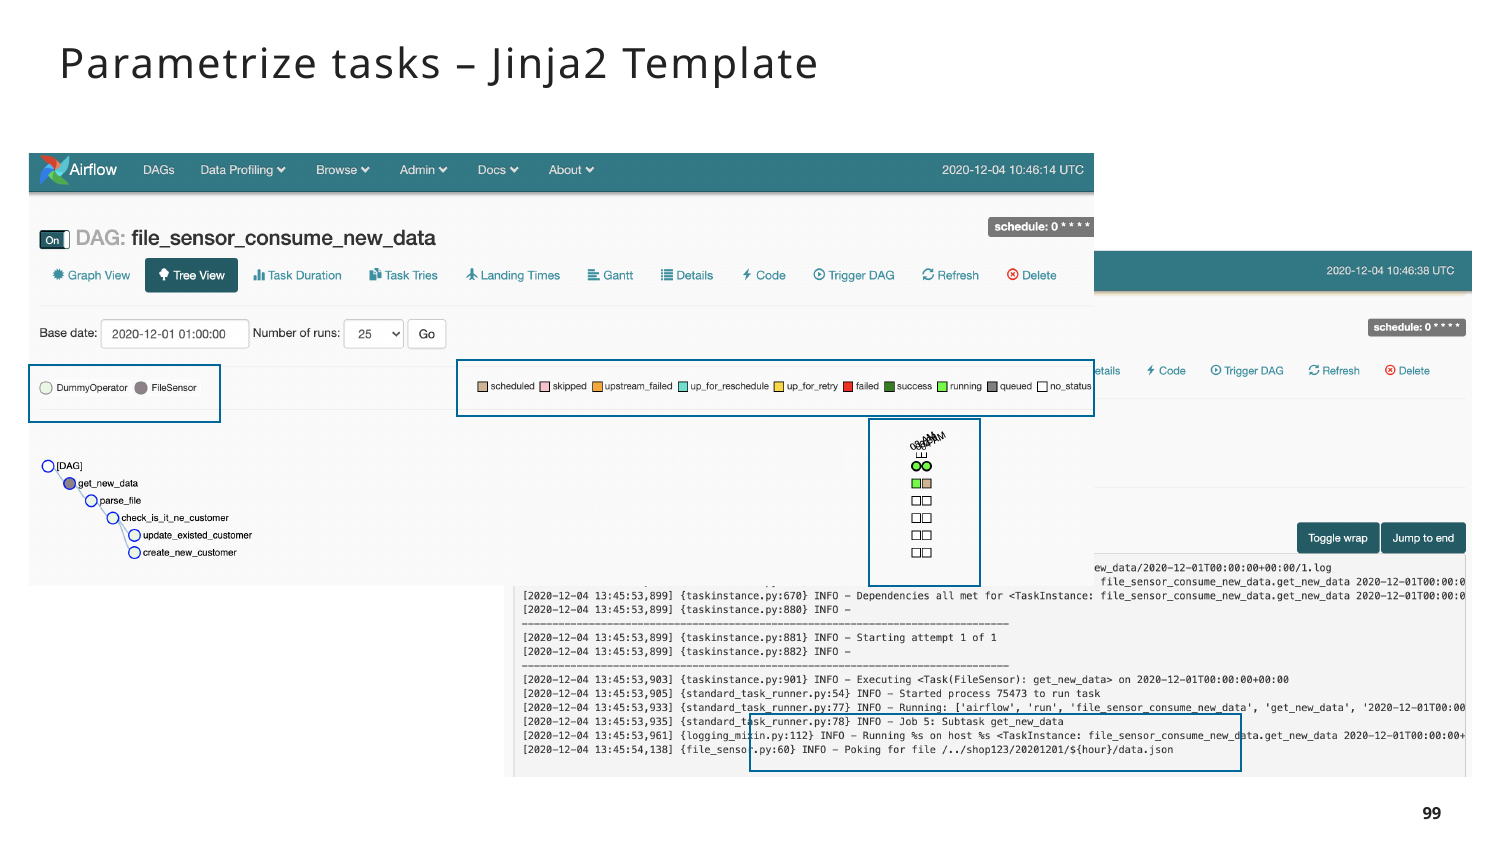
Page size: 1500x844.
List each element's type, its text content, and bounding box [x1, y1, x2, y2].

picture [28, 152, 1472, 778]
title Parametrize tasks – Jinja2 Template [59, 37, 1442, 87]
picture [31, 367, 218, 420]
slide_number 99 [1216, 791, 1442, 844]
